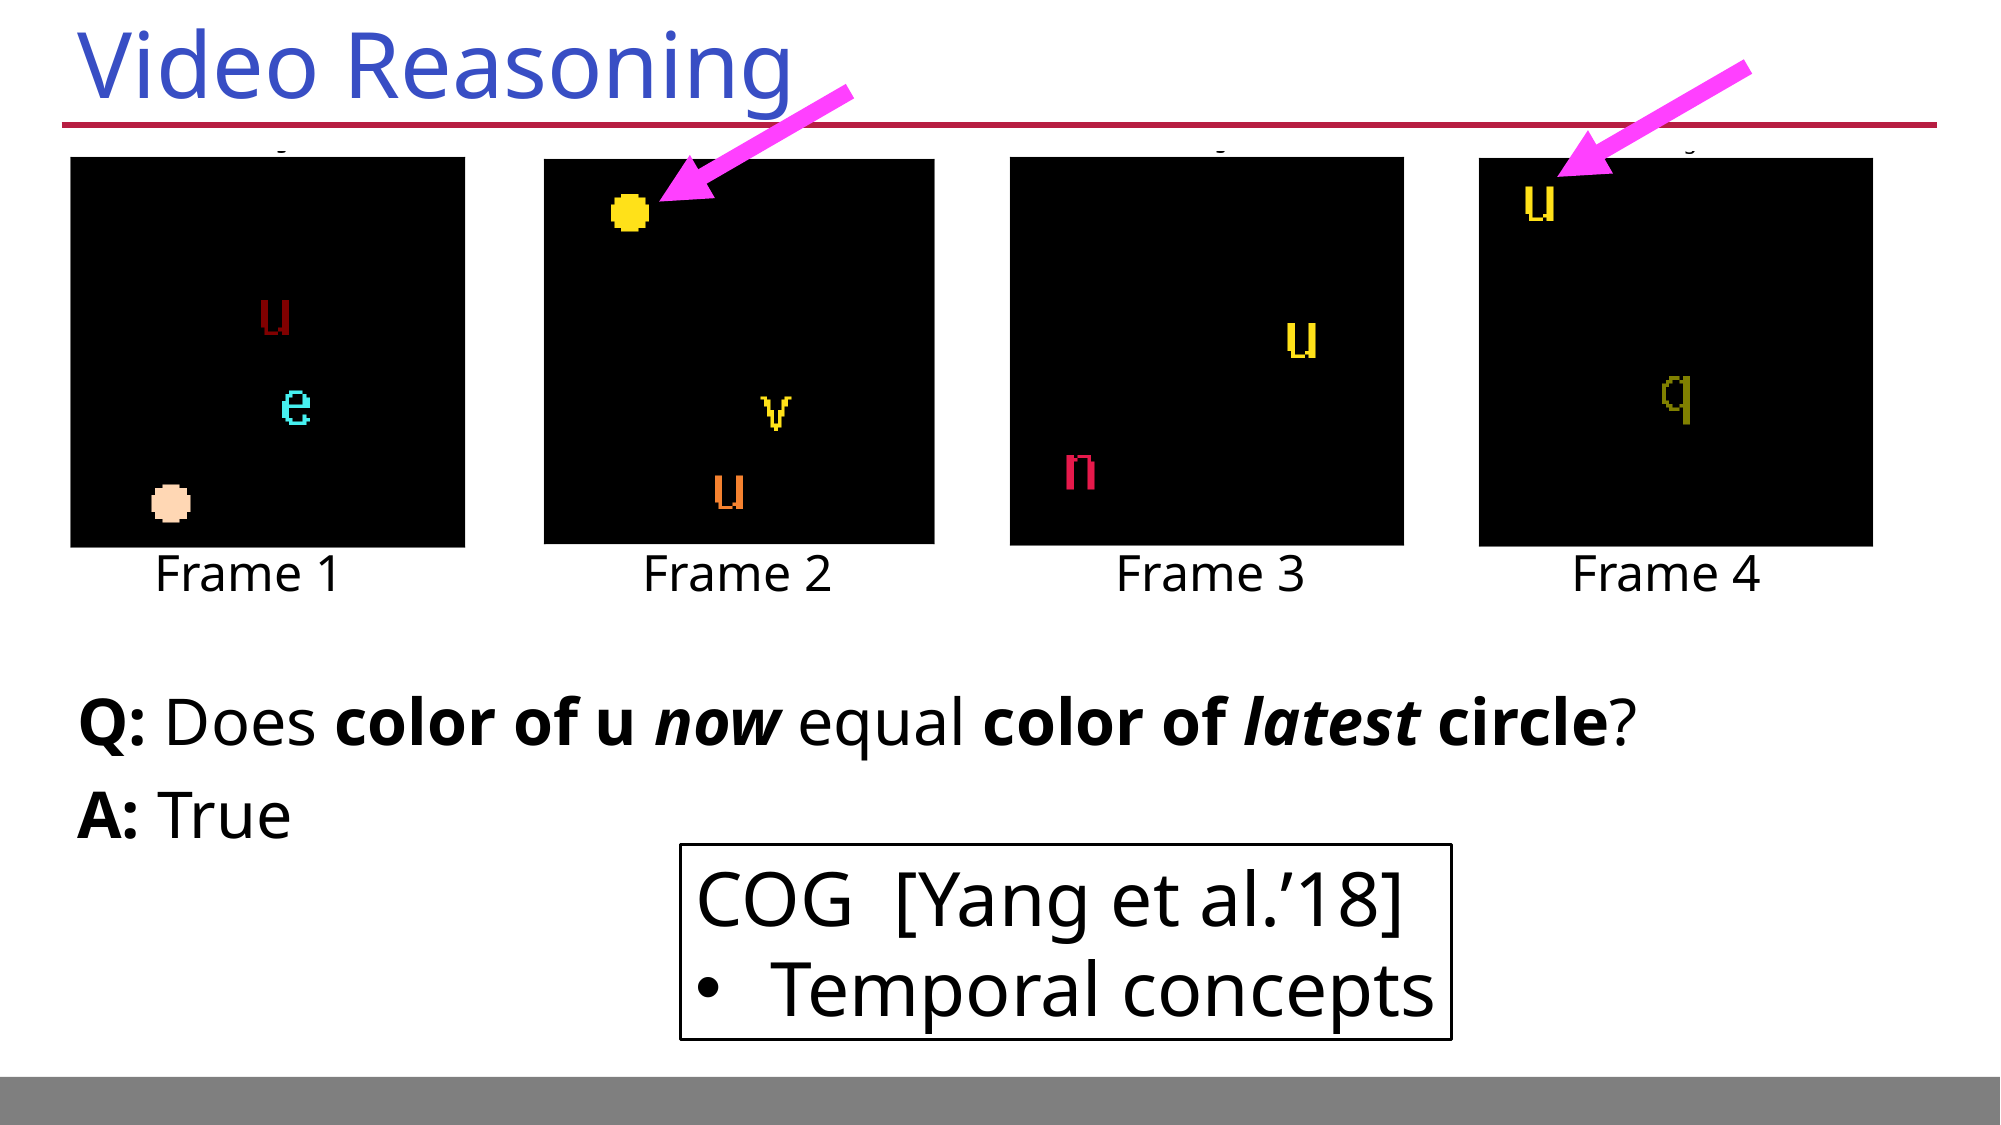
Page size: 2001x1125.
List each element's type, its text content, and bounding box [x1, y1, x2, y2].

picture [62, 150, 474, 553]
title Video Reasoning [62, 11, 1938, 122]
picture [1471, 150, 1877, 553]
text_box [1557, 66, 1749, 178]
text_box Frame 2 [628, 553, 848, 610]
text_box COG [Yang et al.’18] Temporal concepts [679, 843, 1453, 1041]
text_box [658, 90, 851, 202]
picture [1003, 150, 1408, 553]
picture [536, 150, 940, 553]
list Q: Does color of u now equal color of latest circle? A: True [62, 658, 1692, 861]
text_box Frame 4 [1556, 553, 1776, 610]
text_box Frame 3 [1100, 553, 1321, 610]
text_box Frame 1 [139, 553, 360, 610]
